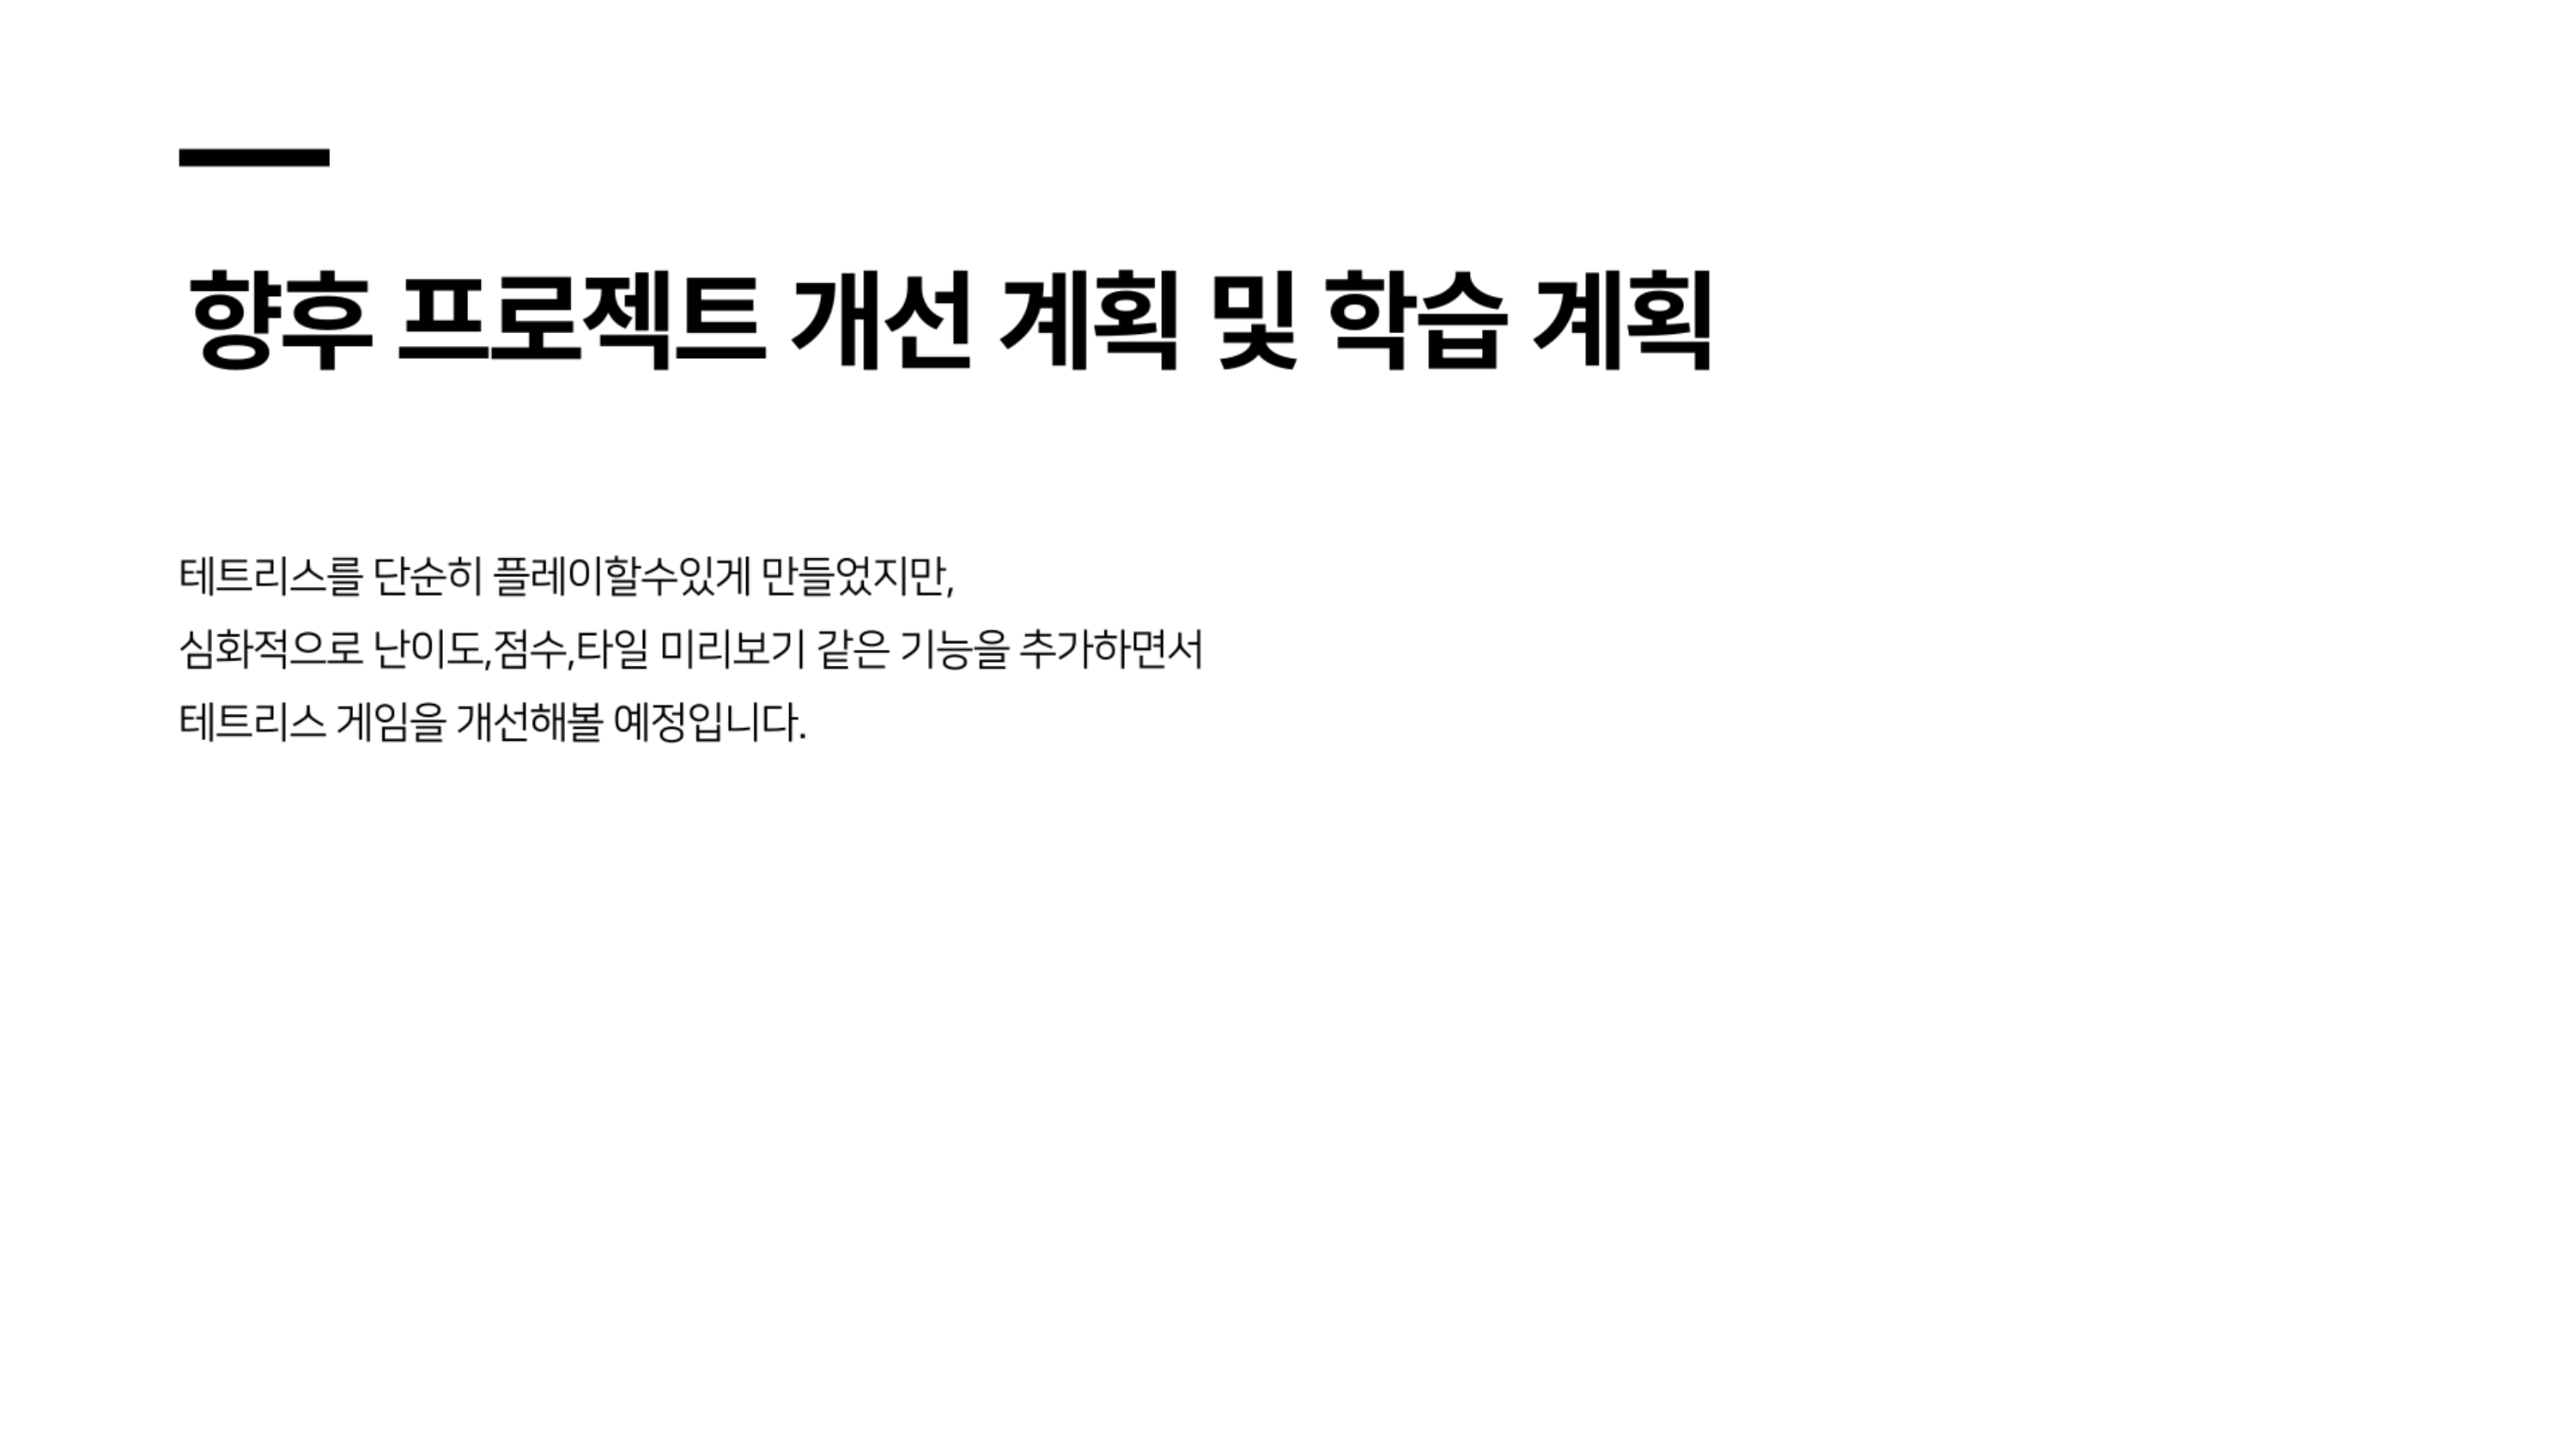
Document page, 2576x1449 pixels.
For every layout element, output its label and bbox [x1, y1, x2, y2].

picture [169, 224, 1770, 440]
text_box [179, 122, 330, 193]
picture [172, 540, 1225, 773]
